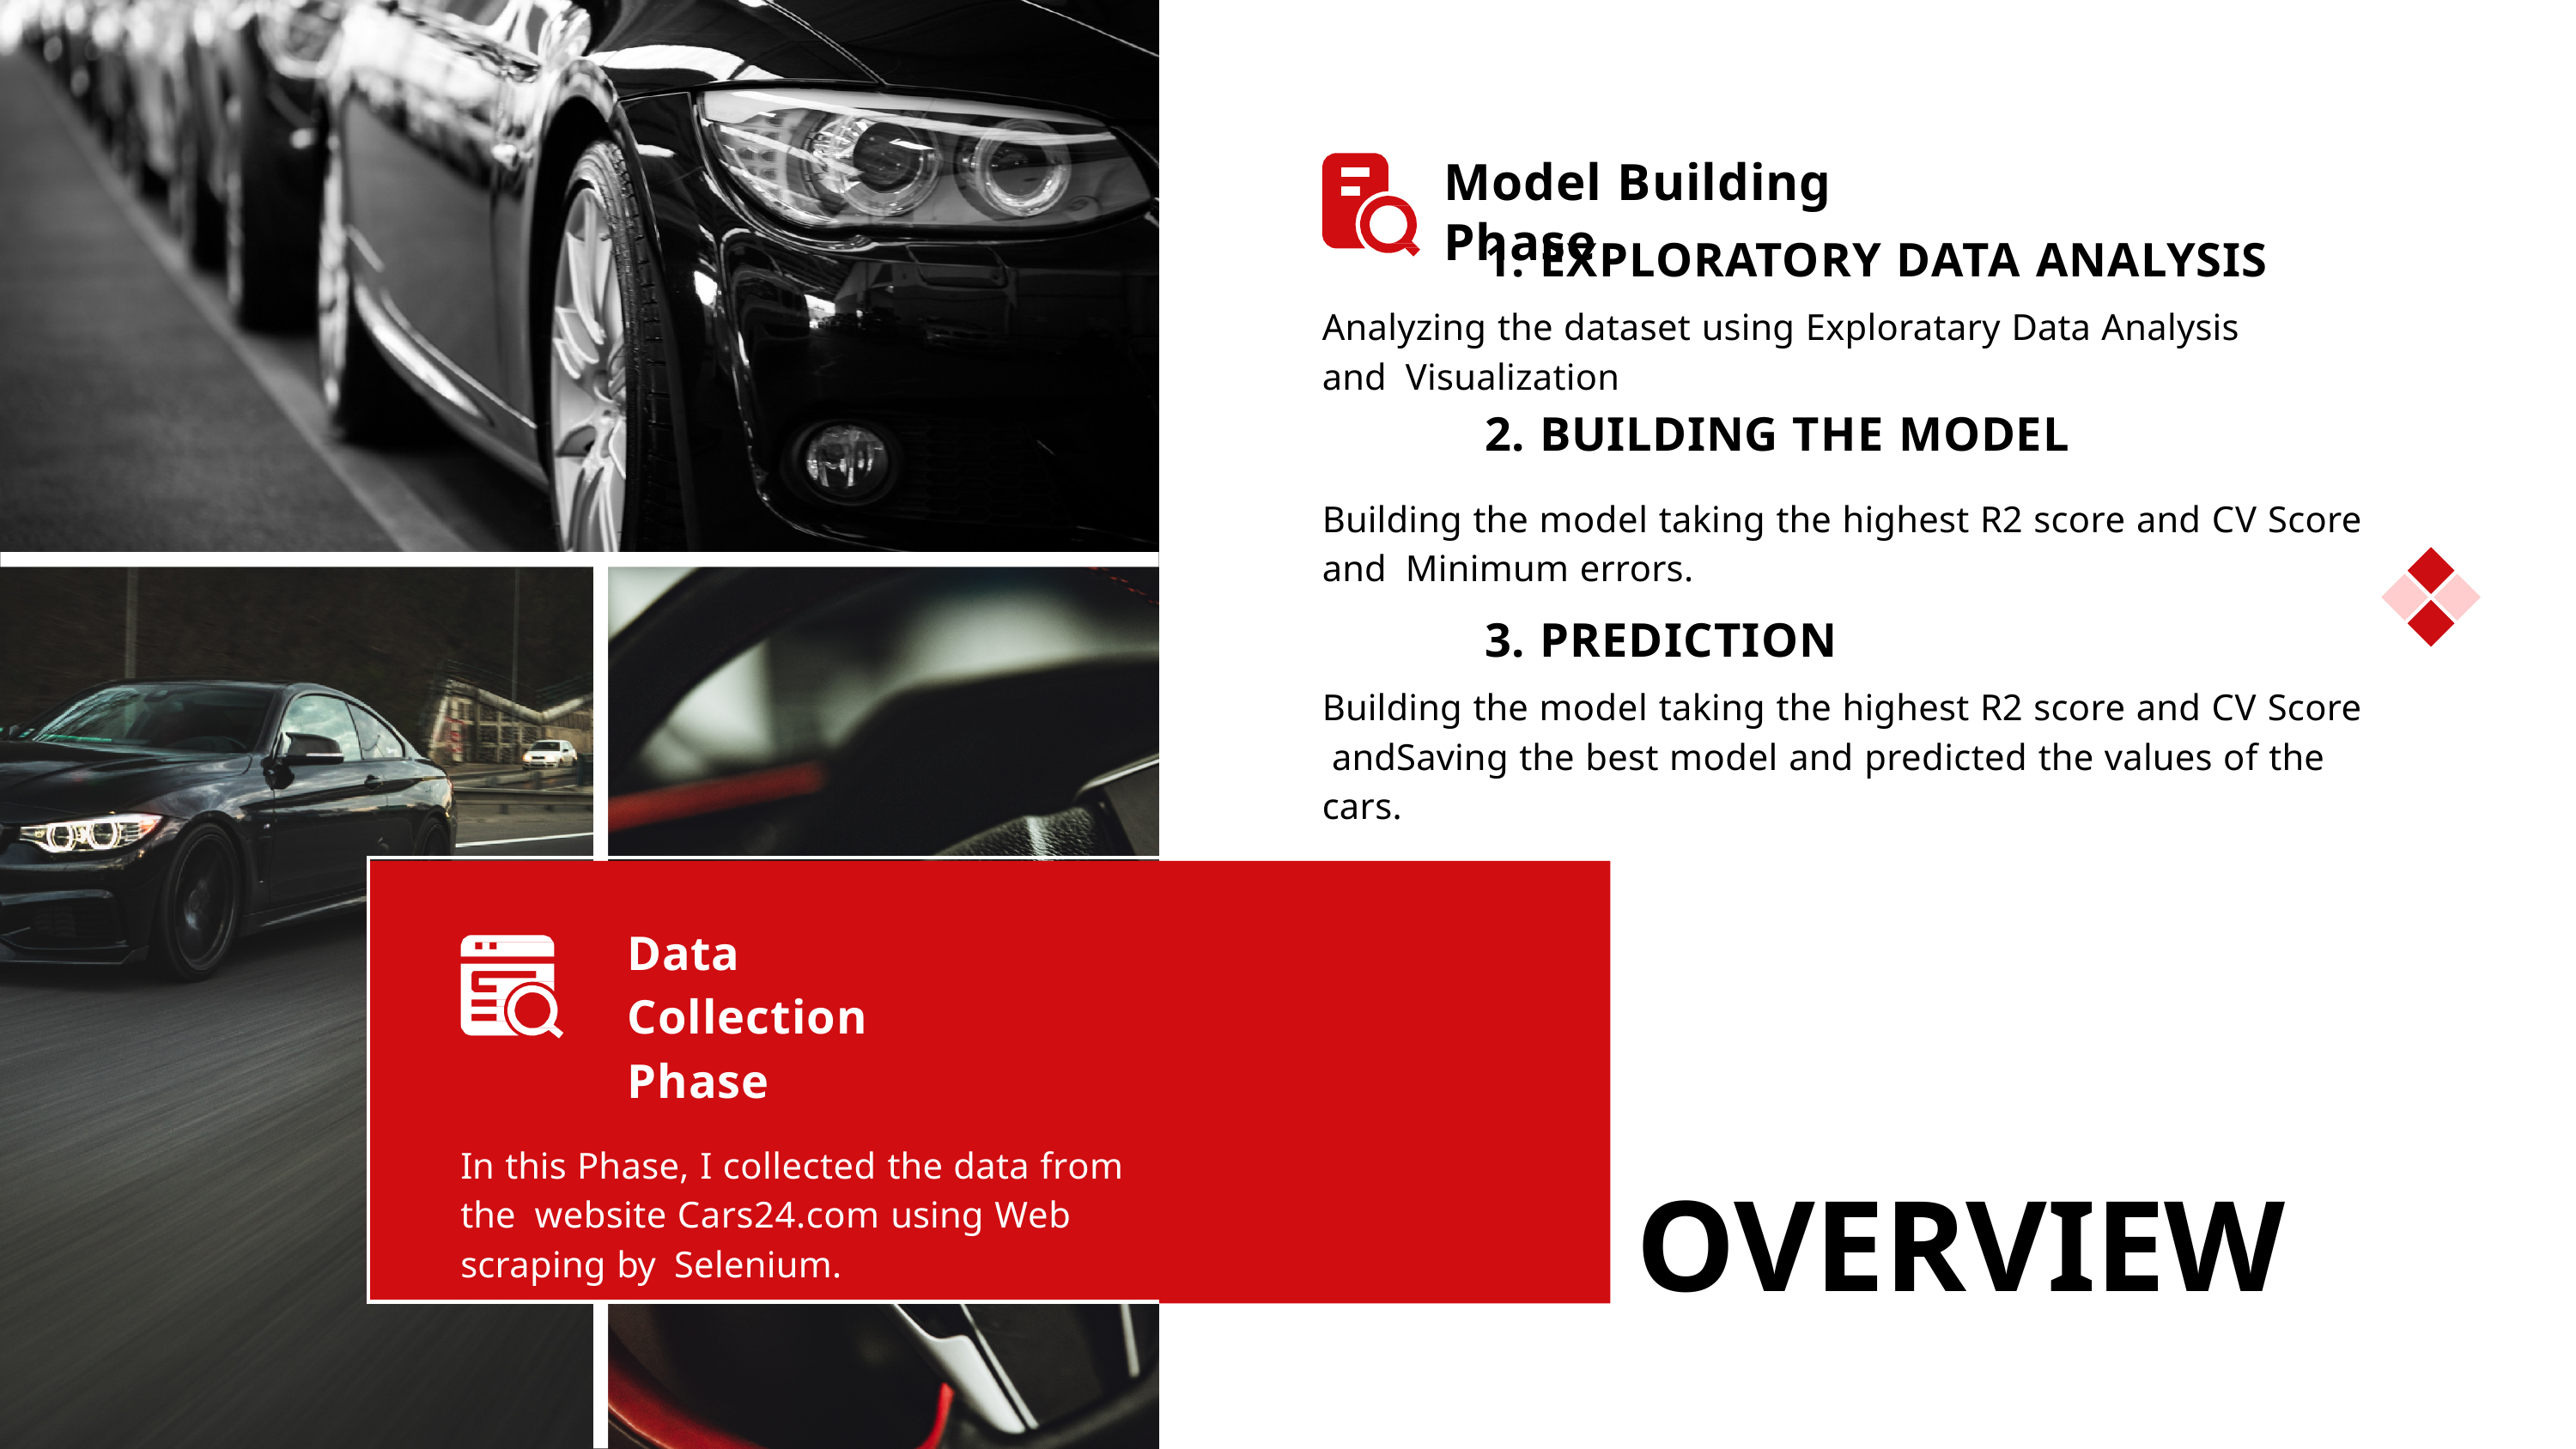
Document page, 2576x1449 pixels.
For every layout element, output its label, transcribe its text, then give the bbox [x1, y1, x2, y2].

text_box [2381, 547, 2482, 647]
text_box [0, 0, 1611, 1449]
text_box EXPLORATORY DATA ANALYSIS Analyzing the dataset using Exploratary Data Analysis and Visualization BUILDING THE MODEL Building the model taking the highest R2 score and CV Score and Minimum errors. PREDICTION Building the model taking the highest R2 score and CV Score andSaving the best model and predicted the values of the cars. [1614, 203, 2397, 828]
title Model Building Phase [1614, 149, 1955, 203]
text_box OVERVIEW [1634, 1164, 2335, 1317]
